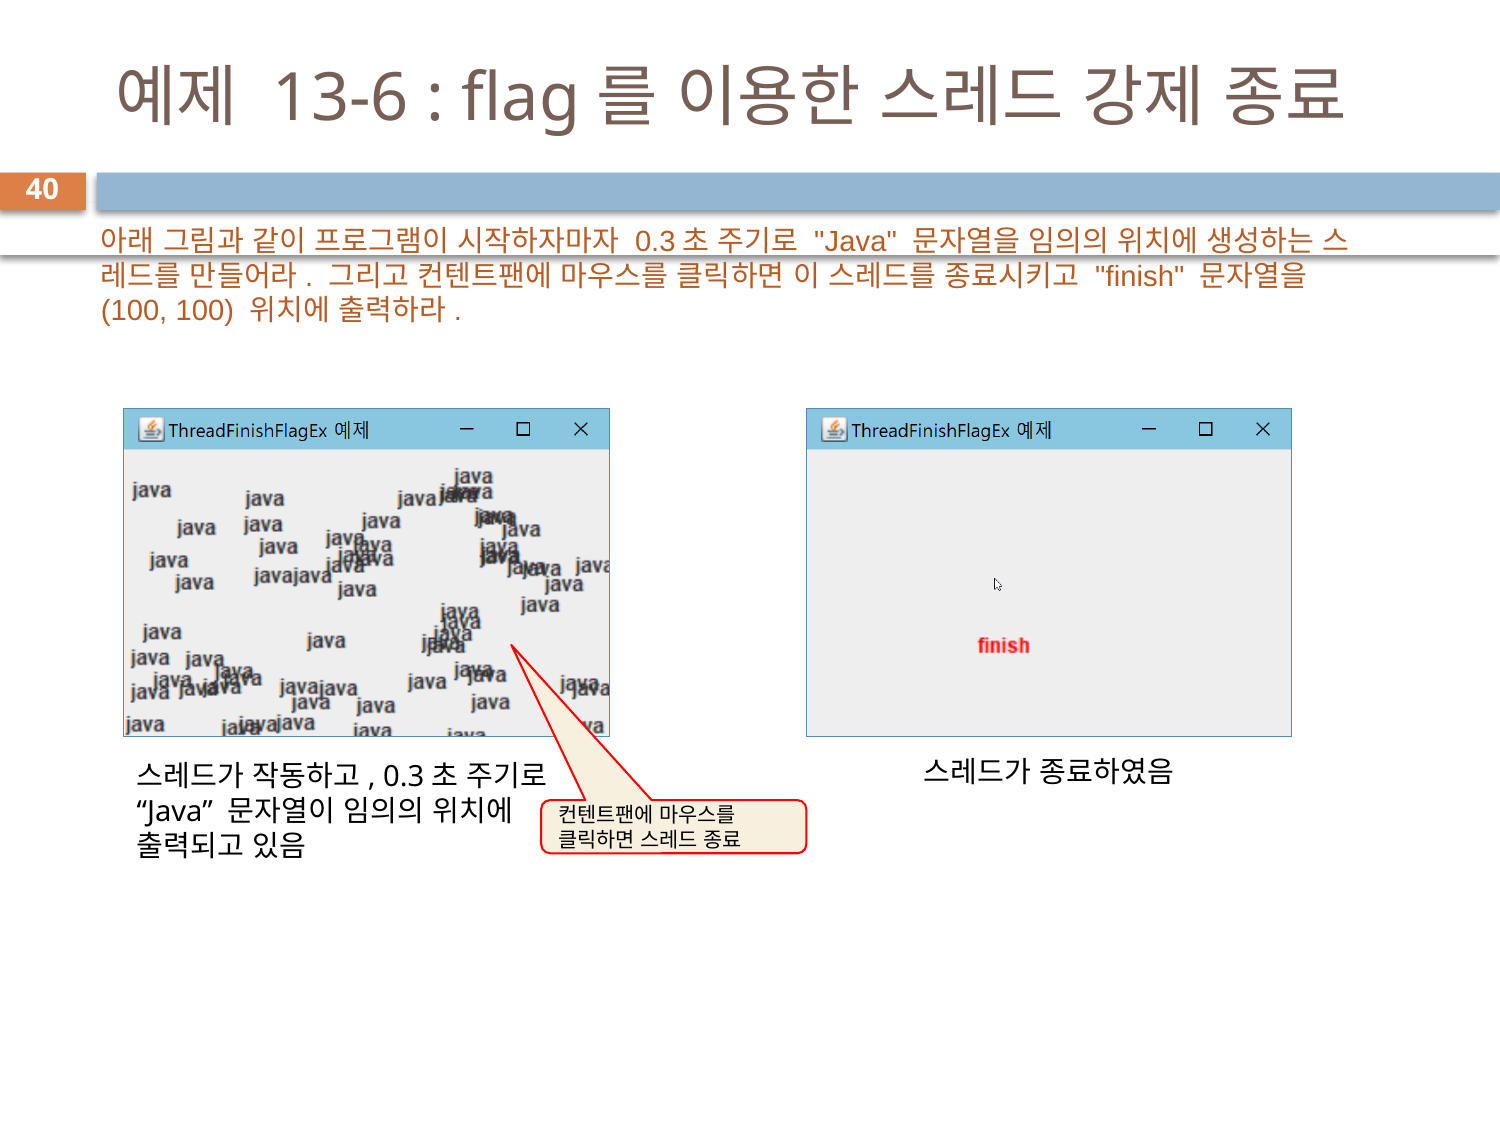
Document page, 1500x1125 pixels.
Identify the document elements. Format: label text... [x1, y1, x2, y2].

slide_number 40 [0, 170, 87, 211]
picture [123, 408, 610, 738]
picture [806, 408, 1293, 738]
text_box [0, 0, 1500, 75]
title 예제 13-6 : flag를 이용한 스레드 강제 종료 [100, 75, 1438, 149]
text_box 스레드가 종료하였음 [908, 747, 1190, 796]
text_box 아래 그림과 같이 프로그램이 시작하자마자 0.3초 주기로 "Java" 문자열을 임의의 위치에 생성하는 스 레드를 만들어라. 그리고 컨텐트팬에 마우스를 클릭하면 이 스레드를 종료시키고 "finish" 문자열을 (100, 100) 위치에 출력하라. [85, 214, 1435, 335]
text_box 컨텐트팬에 마우스를 클릭하면 스레드 종료 [539, 746, 808, 855]
text_box 스레드가 작동하고, 0.3초 주기로 “Java” 문자열이 임의의 위치에 출력되고 있음 [121, 749, 563, 870]
